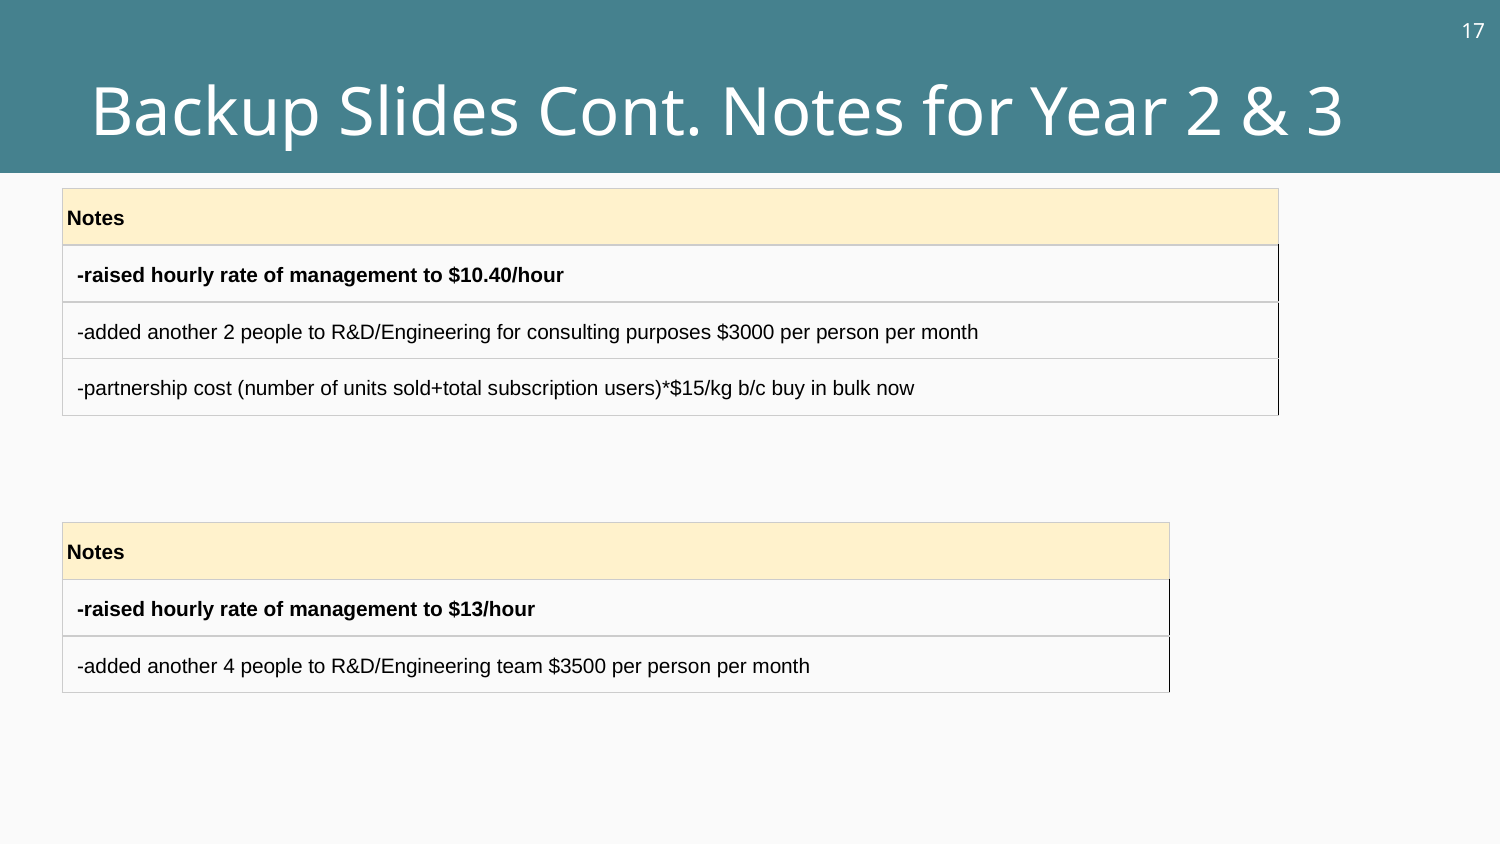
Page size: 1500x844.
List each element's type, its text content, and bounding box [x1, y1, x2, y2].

table_cell -partnership cost (number of units sold+total subscription users)*$15/kg b/c buy in bulk now [63, 359, 1278, 415]
table_cell -added another 2 people to R&D/Engineering for consulting purposes $3000 per person per month [63, 303, 1278, 358]
table_header Notes [63, 523, 1169, 579]
title Backup Slides Cont. Notes for Year 2 & 3 [75, 37, 1425, 164]
table_header Notes [63, 189, 1278, 244]
slide_number ‹#› [1410, 0, 1500, 65]
table_cell -raised hourly rate of management to $10.40/hour [63, 246, 1278, 301]
table_cell -raised hourly rate of management to $13/hour [63, 580, 1169, 635]
table_cell -added another 4 people to R&D/Engineering team $3500 per person per month [63, 637, 1169, 692]
